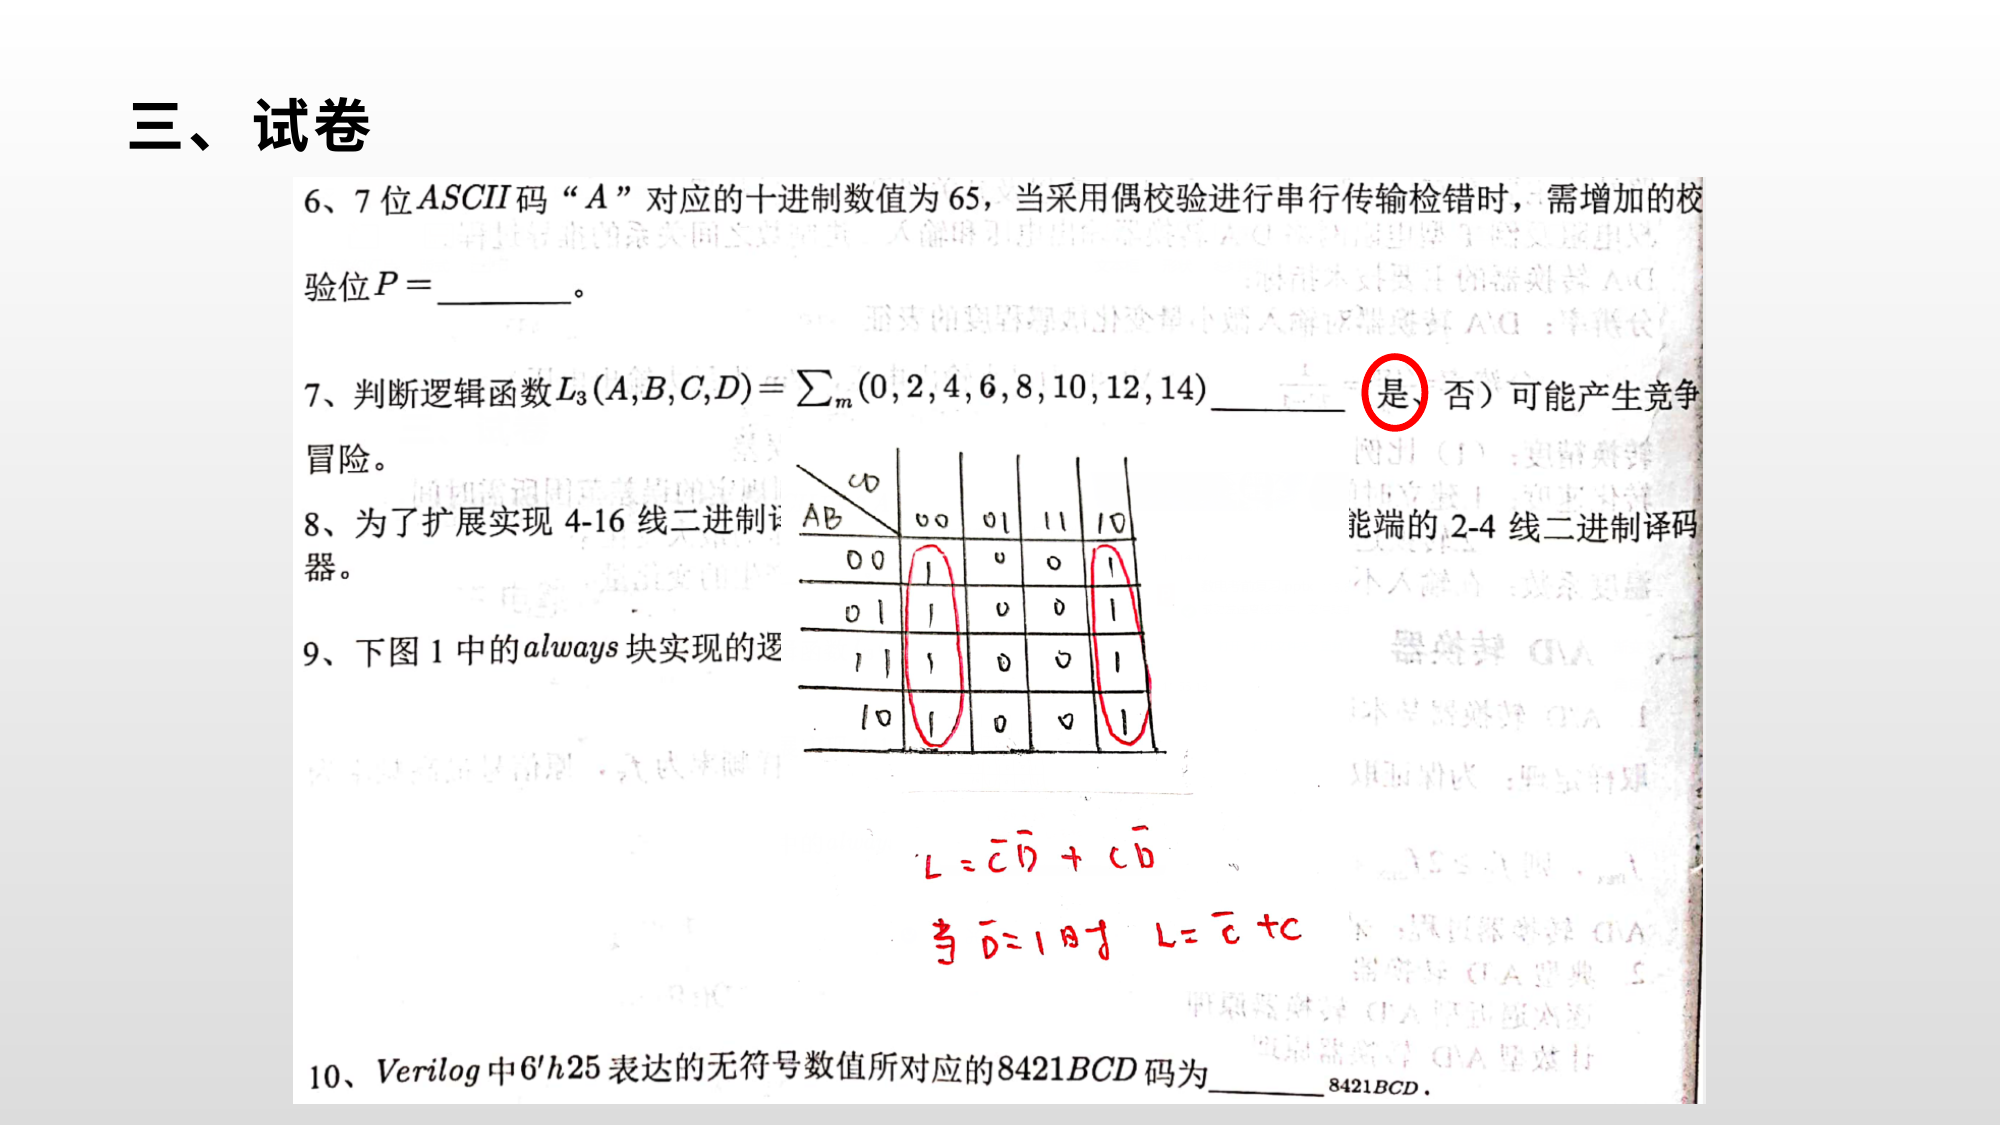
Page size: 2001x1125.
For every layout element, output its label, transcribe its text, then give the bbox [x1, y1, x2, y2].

picture [781, 428, 1349, 991]
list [293, 177, 1707, 1104]
title 三、试卷 [109, 70, 1891, 178]
